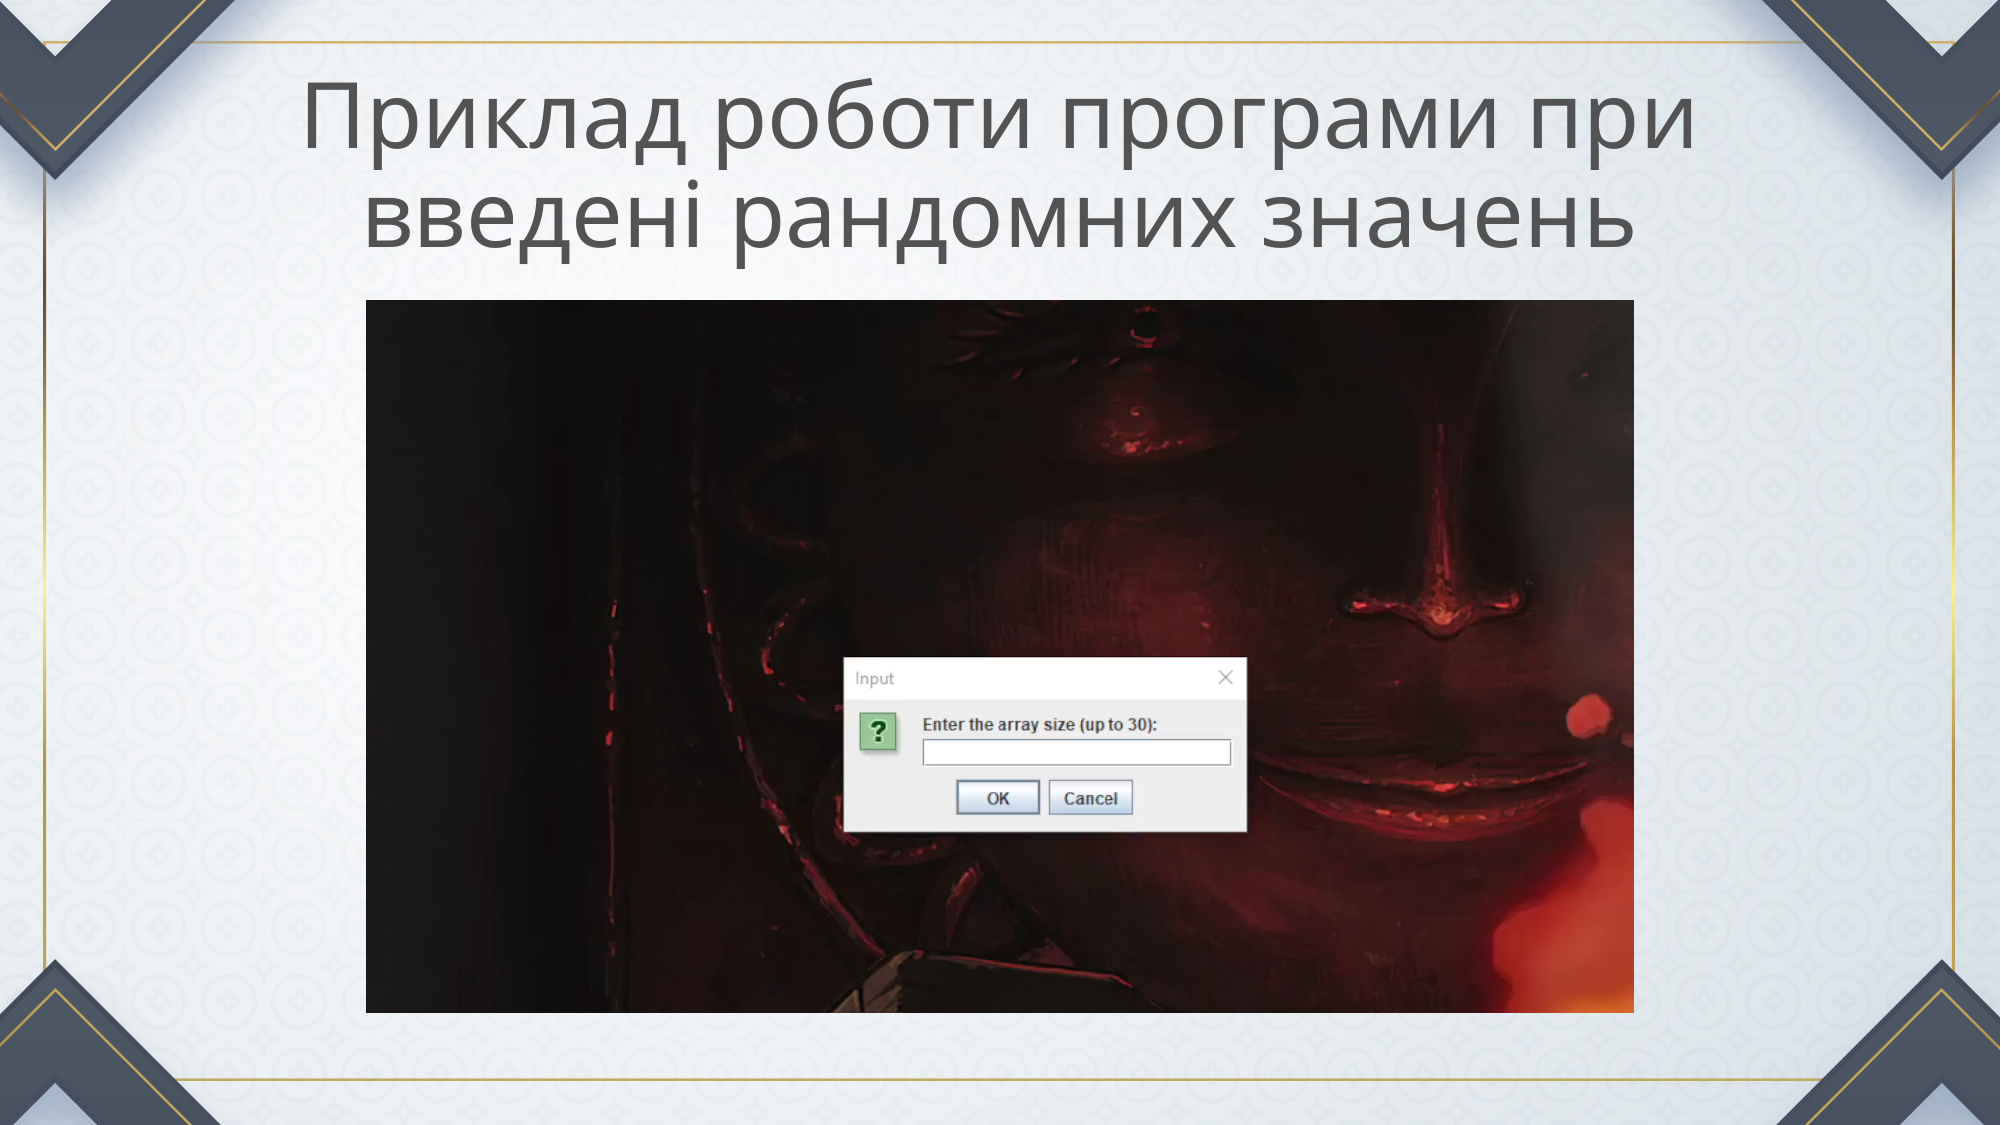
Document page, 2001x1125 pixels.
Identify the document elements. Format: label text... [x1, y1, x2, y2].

title Приклад роботи програми при введені рандомних значень [137, 59, 1863, 278]
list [365, 299, 1635, 1014]
picture [0, 0, 2000, 1125]
